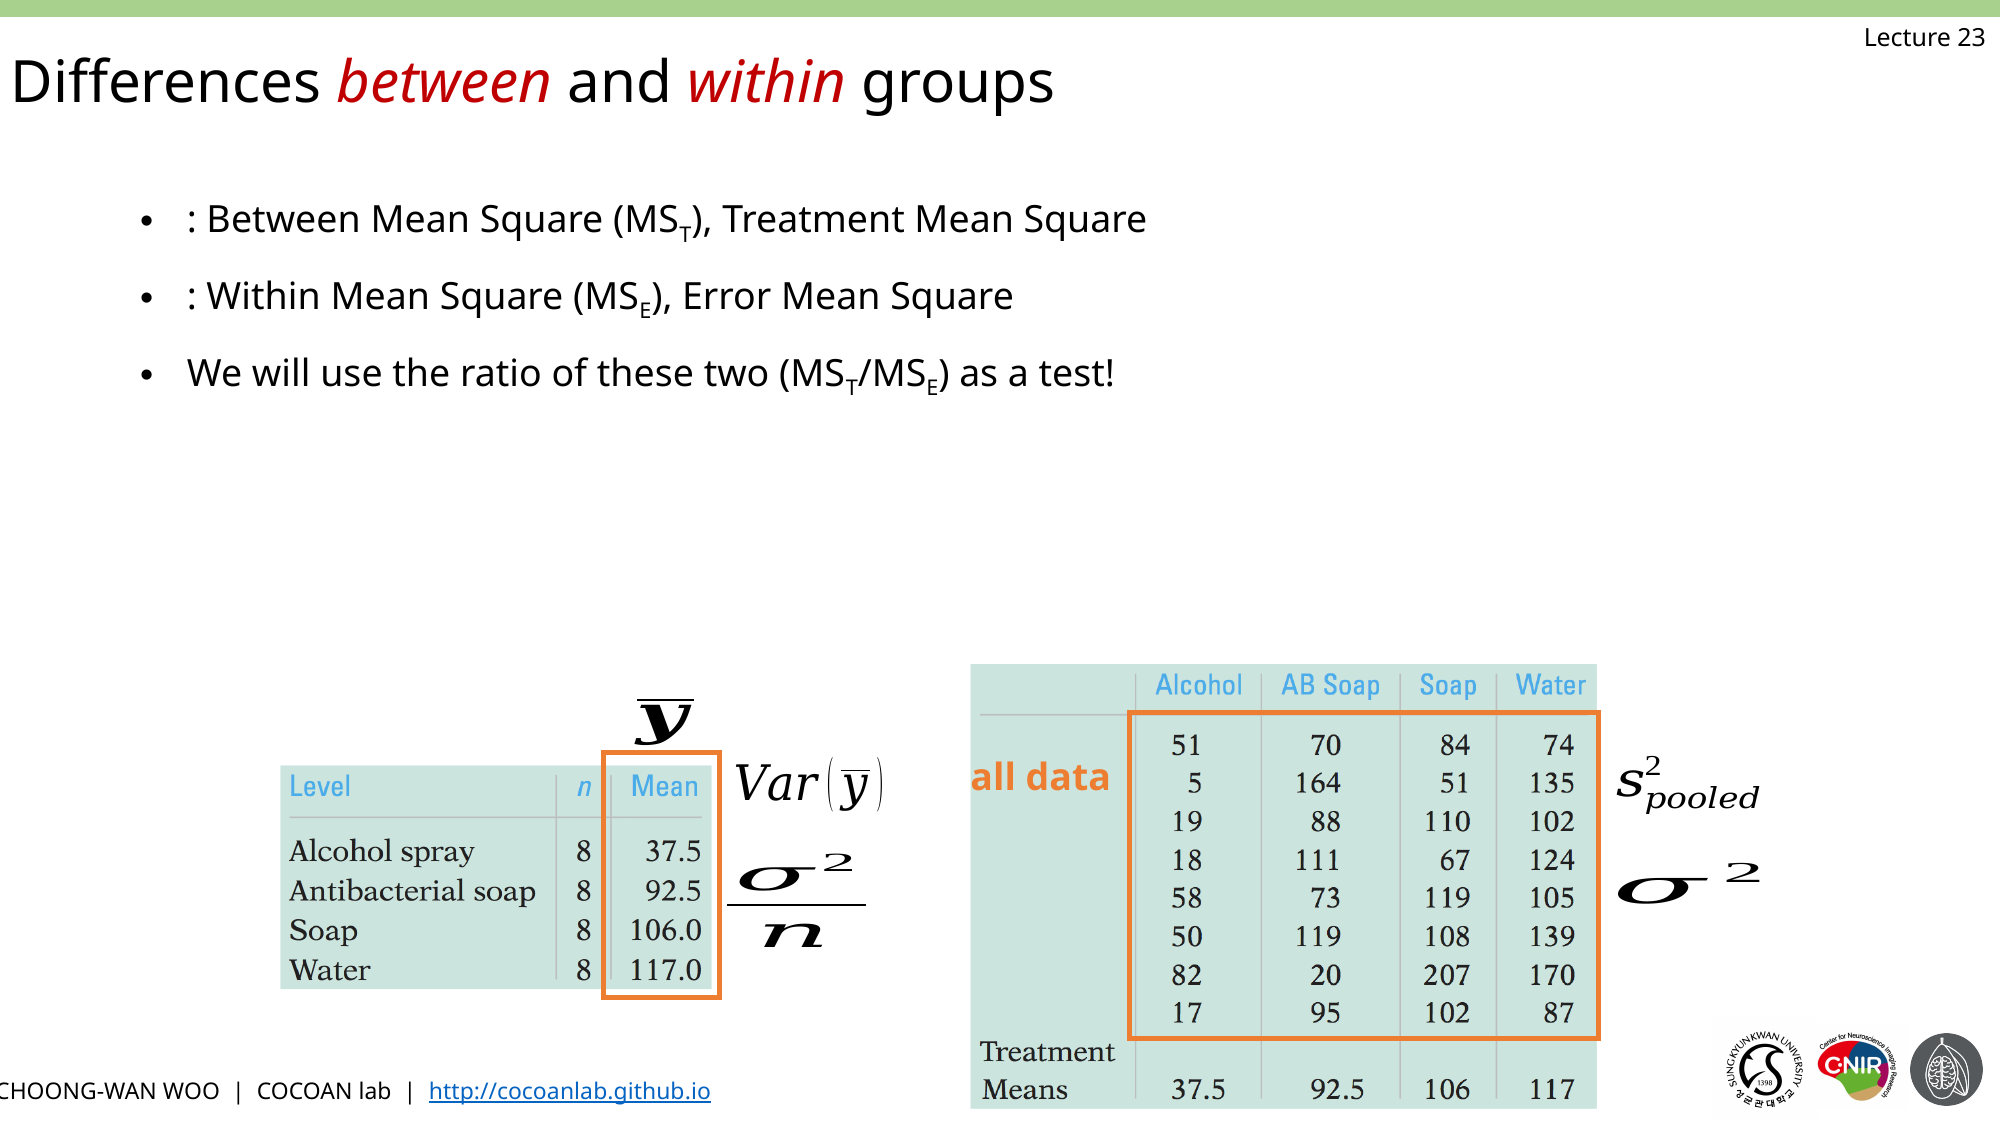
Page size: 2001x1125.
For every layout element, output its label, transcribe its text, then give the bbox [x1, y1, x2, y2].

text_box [965, 712, 1599, 1039]
picture [269, 754, 720, 1000]
picture [952, 653, 1623, 1125]
text_box Lecture 23 [1623, 13, 2000, 59]
text_box Differences between and within groups [0, 36, 1070, 122]
text_box CHOONG-WAN WOO | COCOAN lab | http://cocoanlab.github.io [0, 1069, 727, 1116]
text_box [1709, 1014, 1983, 1125]
text_box [0, 0, 2000, 18]
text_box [603, 685, 720, 998]
